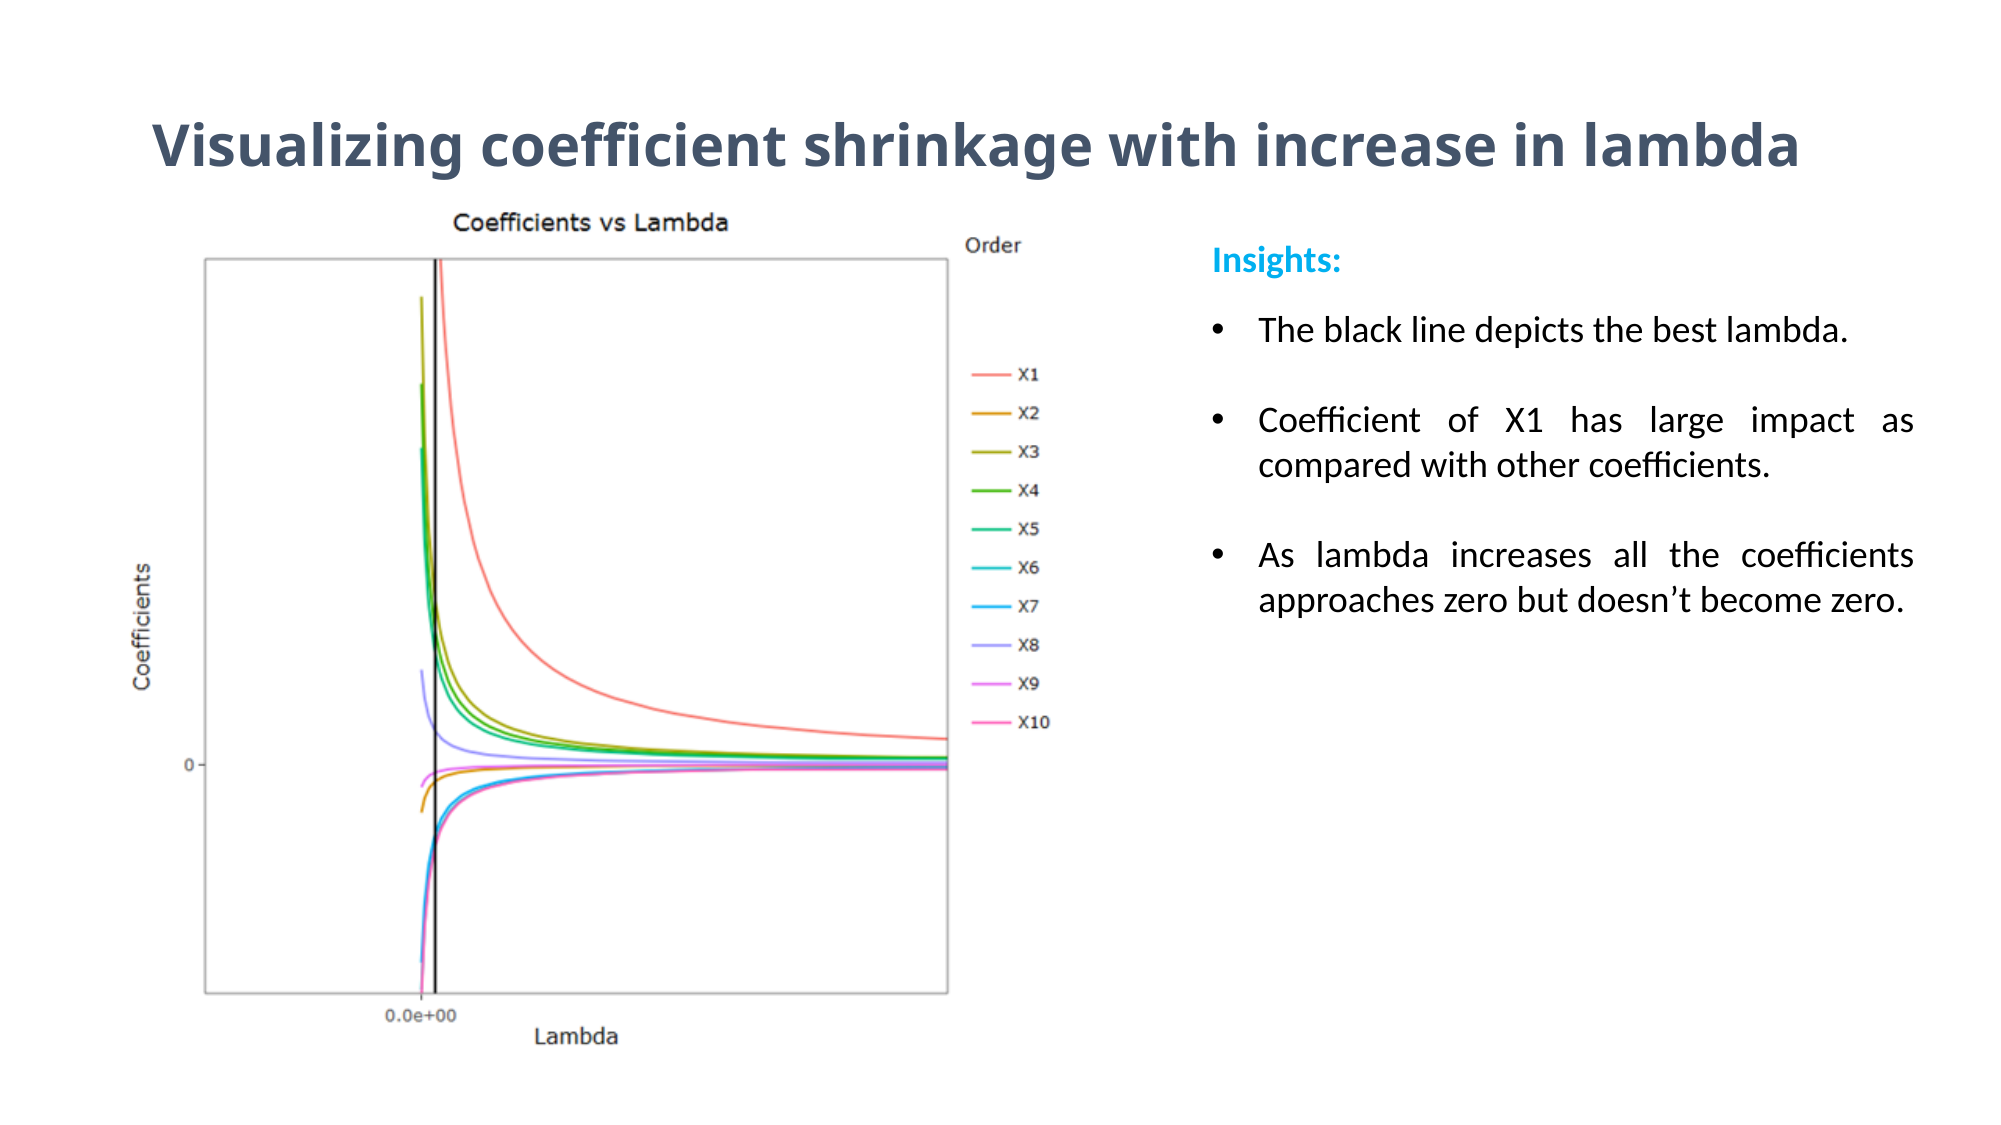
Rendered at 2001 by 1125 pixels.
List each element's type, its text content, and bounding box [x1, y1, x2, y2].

text_box Insights: [1197, 227, 1358, 288]
text_box Visualizing coefficient shrinkage with increase in lambda [137, 59, 1863, 187]
picture [91, 186, 1078, 1071]
text_box The black line depicts the best lambda. Coefficient of X1 has large impact as compared with other coefficients. As lambda increases all the coefficients approaches zero but doesn’t become zero. [1196, 298, 1930, 628]
